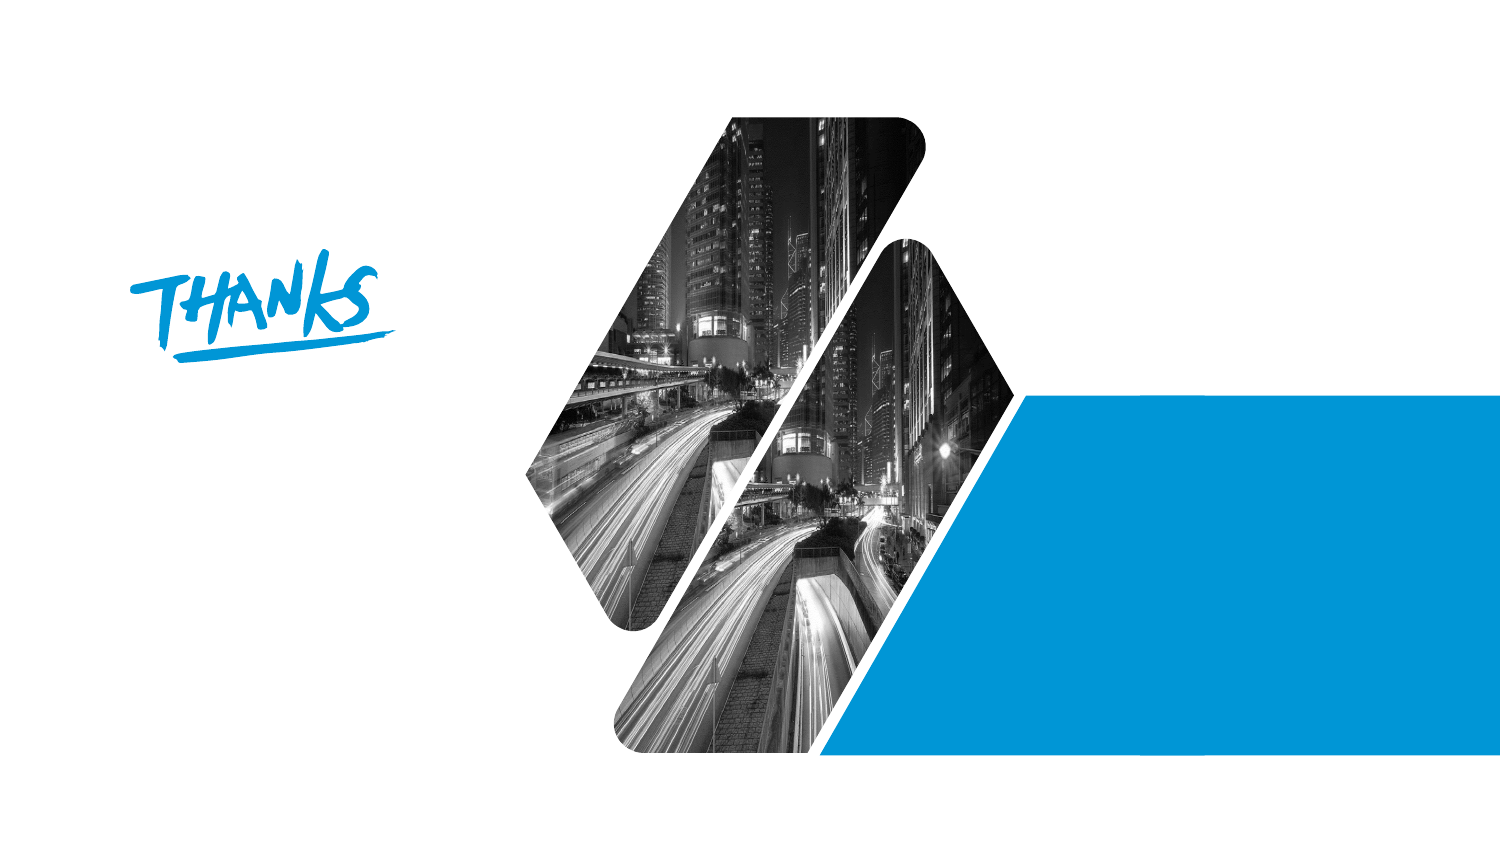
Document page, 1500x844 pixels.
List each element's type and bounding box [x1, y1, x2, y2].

text_box [129, 247, 396, 364]
picture [613, 238, 1014, 753]
picture [525, 117, 926, 632]
